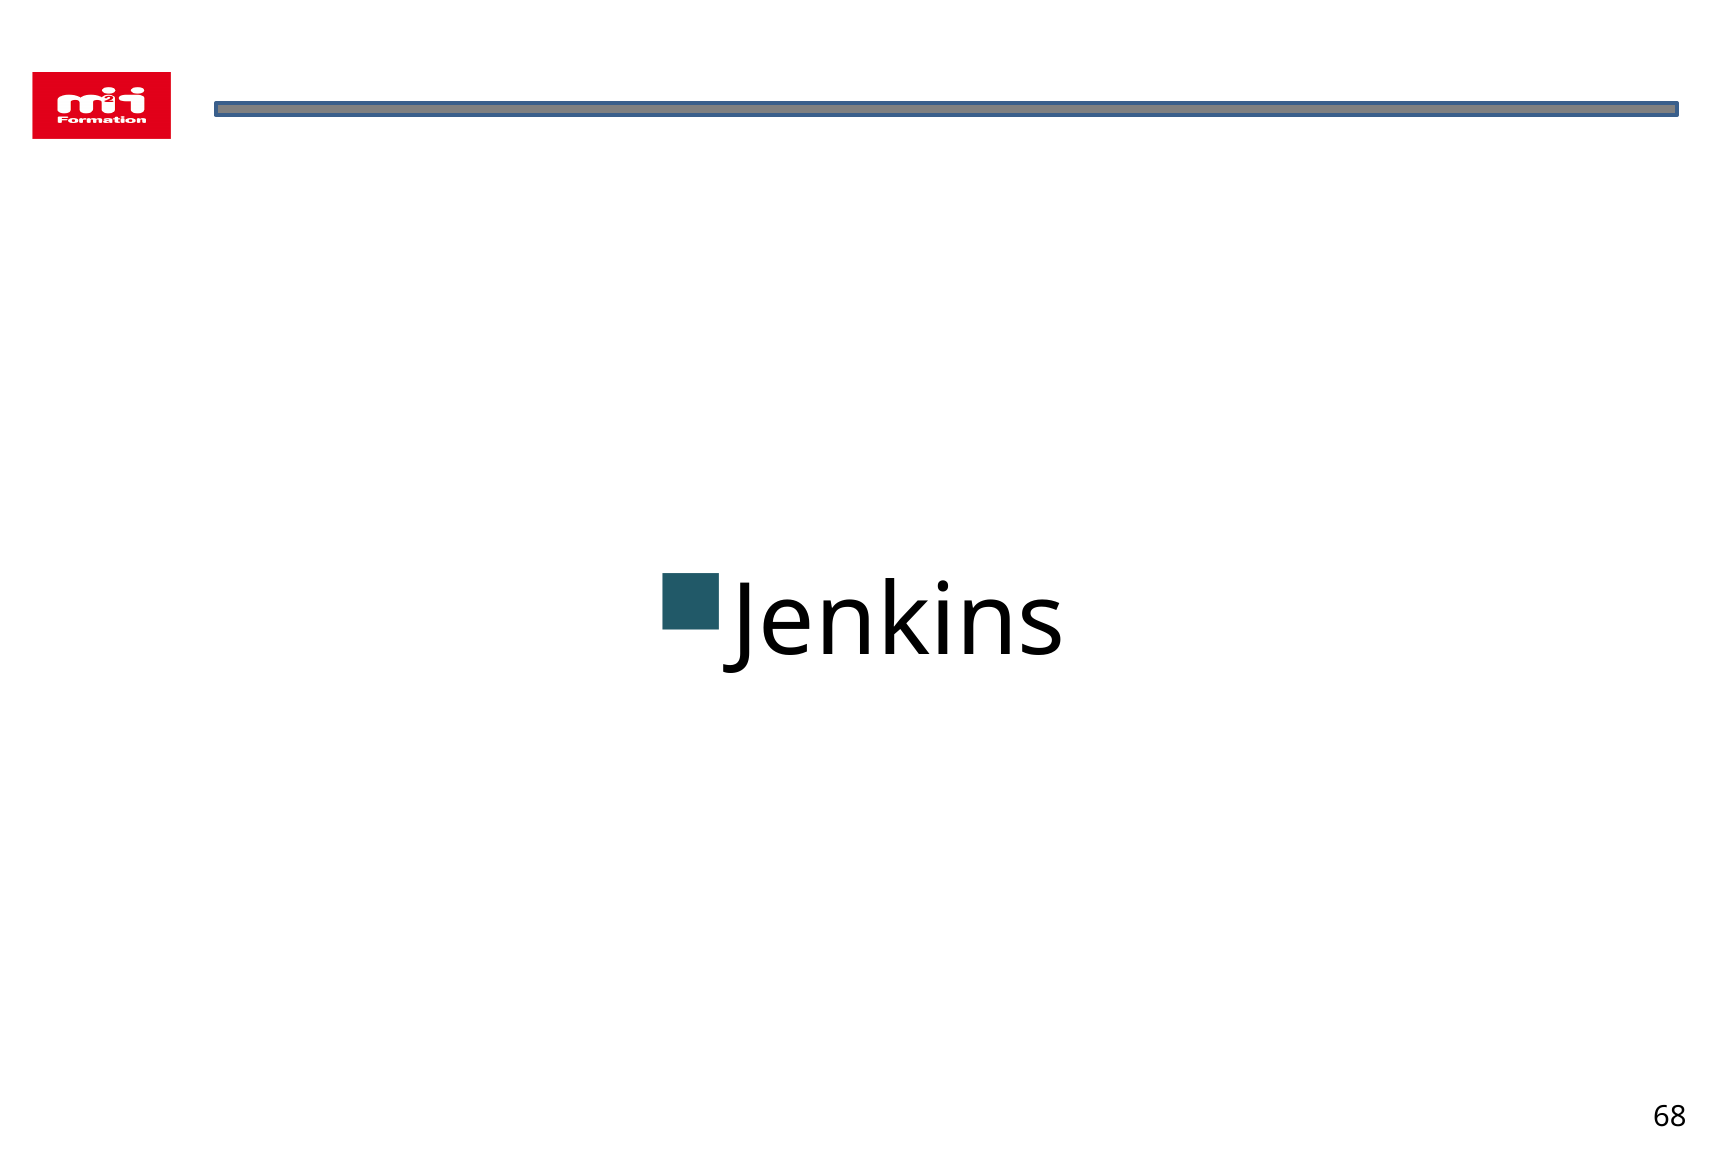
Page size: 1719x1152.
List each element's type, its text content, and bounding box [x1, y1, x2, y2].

list Jenkins [36, 152, 1682, 1079]
slide_number 68 [1620, 1090, 1719, 1152]
picture [32, 71, 171, 139]
